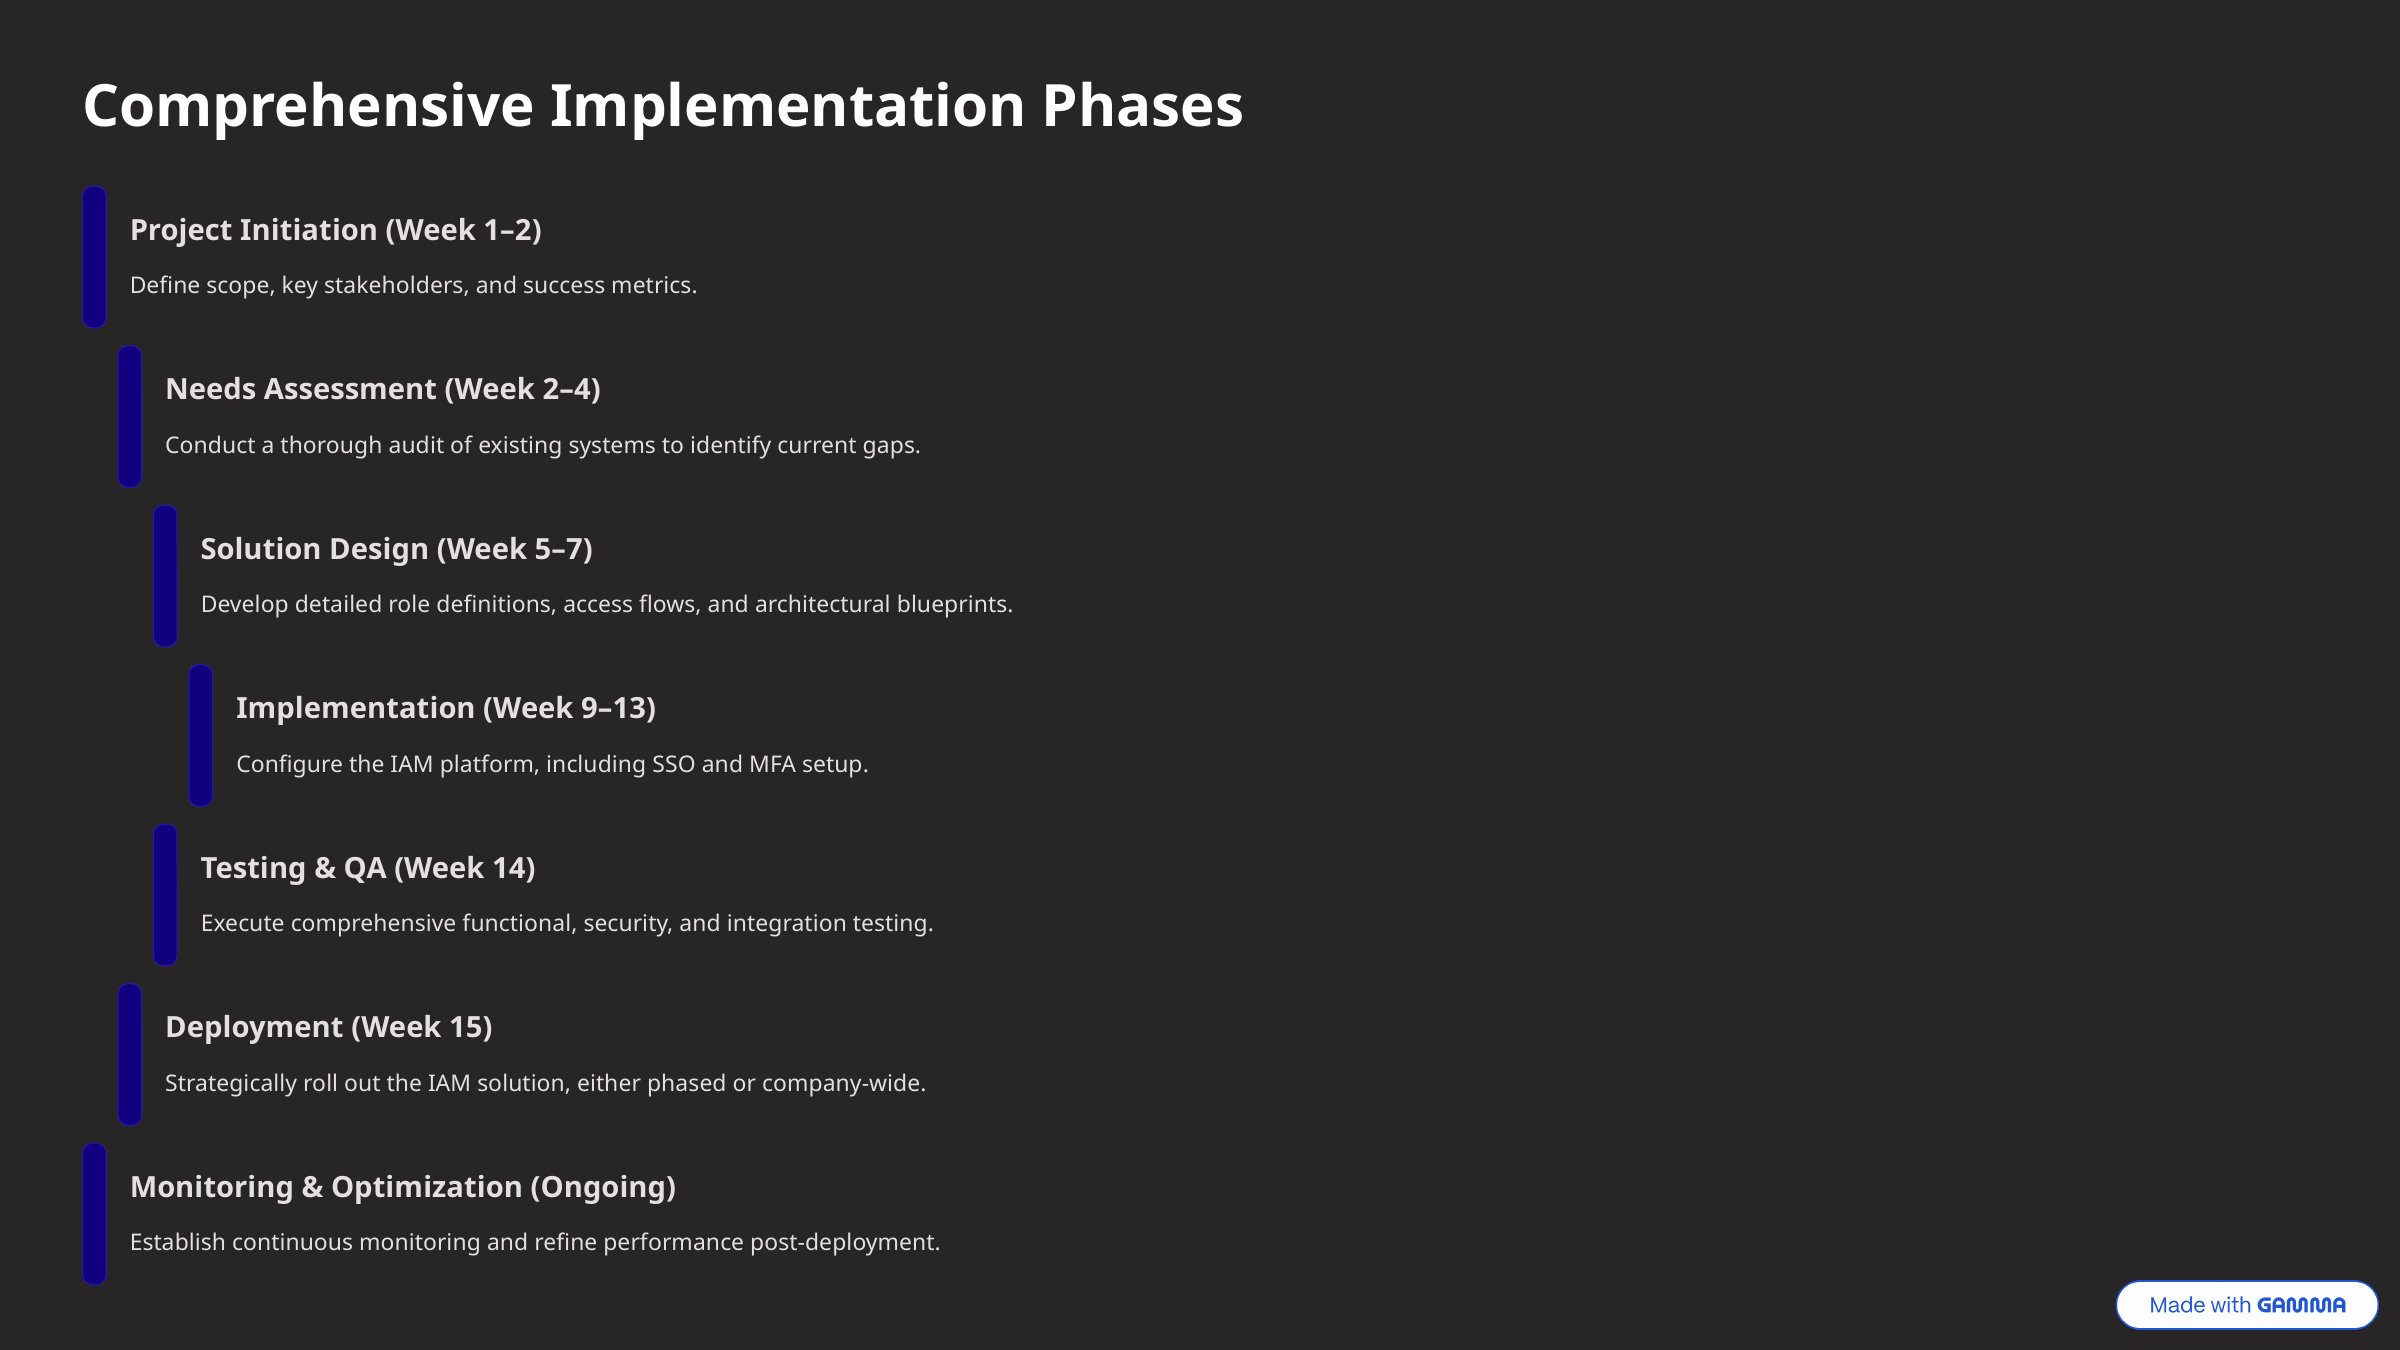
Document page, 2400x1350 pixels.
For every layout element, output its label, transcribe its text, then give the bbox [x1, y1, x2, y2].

text_box Execute comprehensive functional, security, and integration testing. [200, 898, 2318, 937]
text_box Deployment (Week 15) [165, 1007, 489, 1045]
text_box Testing & QA (Week 14) [200, 847, 537, 885]
text_box [153, 824, 178, 966]
text_box Comprehensive Implementation Phases [82, 65, 1230, 139]
text_box [153, 505, 178, 647]
text_box Define scope, key stakeholders, and success metrics. [129, 260, 2318, 299]
text_box Configure the IAM platform, including SSO and MFA setup. [236, 739, 2318, 777]
text_box [118, 983, 142, 1126]
text_box Develop detailed role definitions, access flows, and architectural blueprints. [200, 579, 2318, 618]
text_box [82, 1143, 107, 1285]
text_box [82, 186, 107, 328]
text_box Establish continuous monitoring and refine performance post-deployment. [129, 1217, 2318, 1256]
text_box [188, 664, 213, 807]
text_box Strategically roll out the IAM solution, either phased or company-wide. [165, 1058, 2318, 1097]
text_box Conduct a thorough audit of existing systems to identify current gaps. [165, 420, 2318, 459]
text_box Project Initiation (Week 1–2) [129, 209, 529, 247]
text_box Solution Design (Week 5–7) [200, 528, 596, 566]
text_box Monitoring & Optimization (Ongoing) [129, 1166, 659, 1204]
text_box Implementation (Week 9–13) [236, 688, 646, 726]
text_box [118, 345, 142, 488]
text_box Needs Assessment (Week 2–4) [165, 369, 616, 407]
picture [2106, 1271, 2389, 1339]
